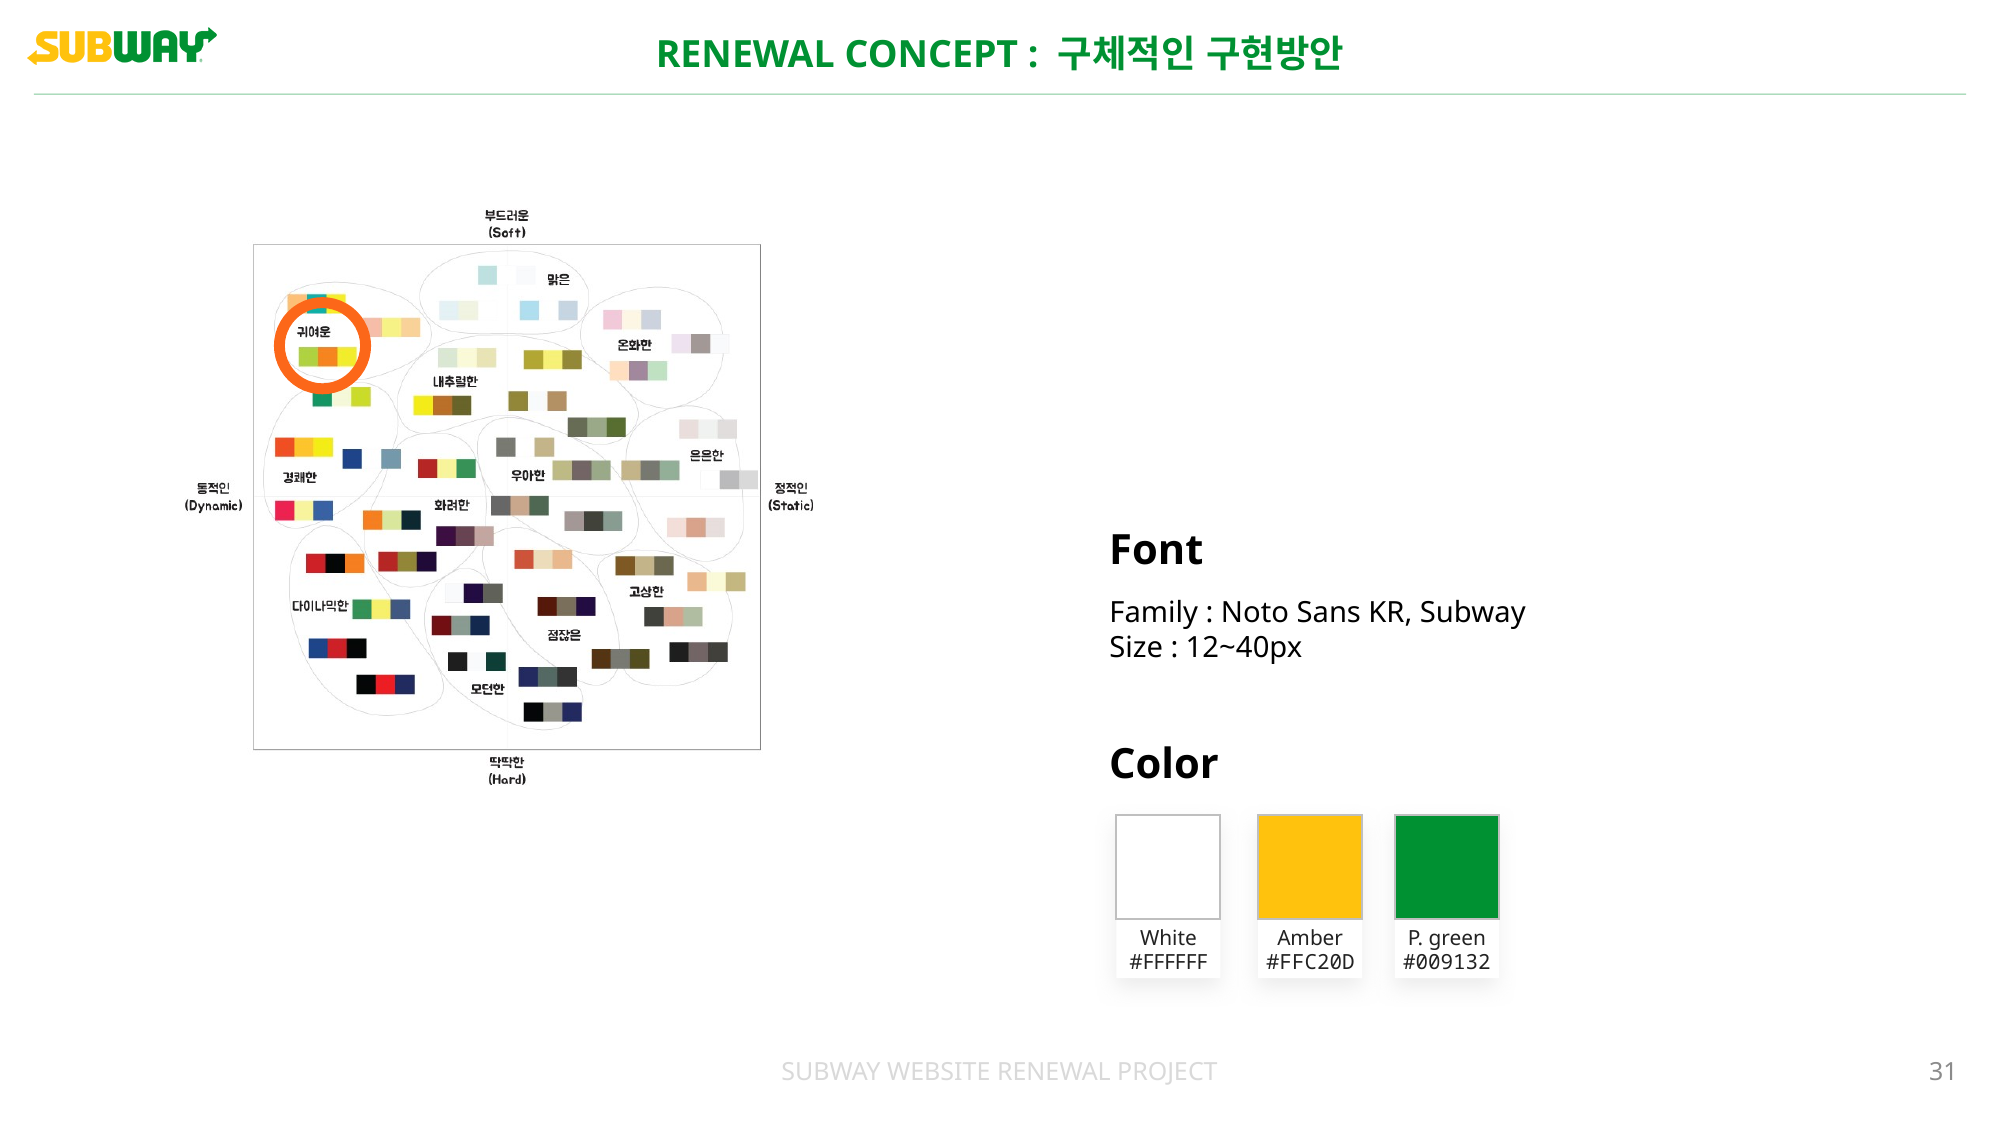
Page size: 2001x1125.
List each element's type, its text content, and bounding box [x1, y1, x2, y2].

text_box RENEWAL CONCEPT : 구체적인 구현방안 [208, 22, 1792, 83]
picture [184, 208, 813, 787]
picture [27, 27, 208, 65]
footer SUBWAY WEBSITE RENEWAL PROJECT [662, 1042, 1338, 1103]
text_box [1094, 515, 1851, 983]
slide_number 31 [1522, 1042, 1973, 1103]
